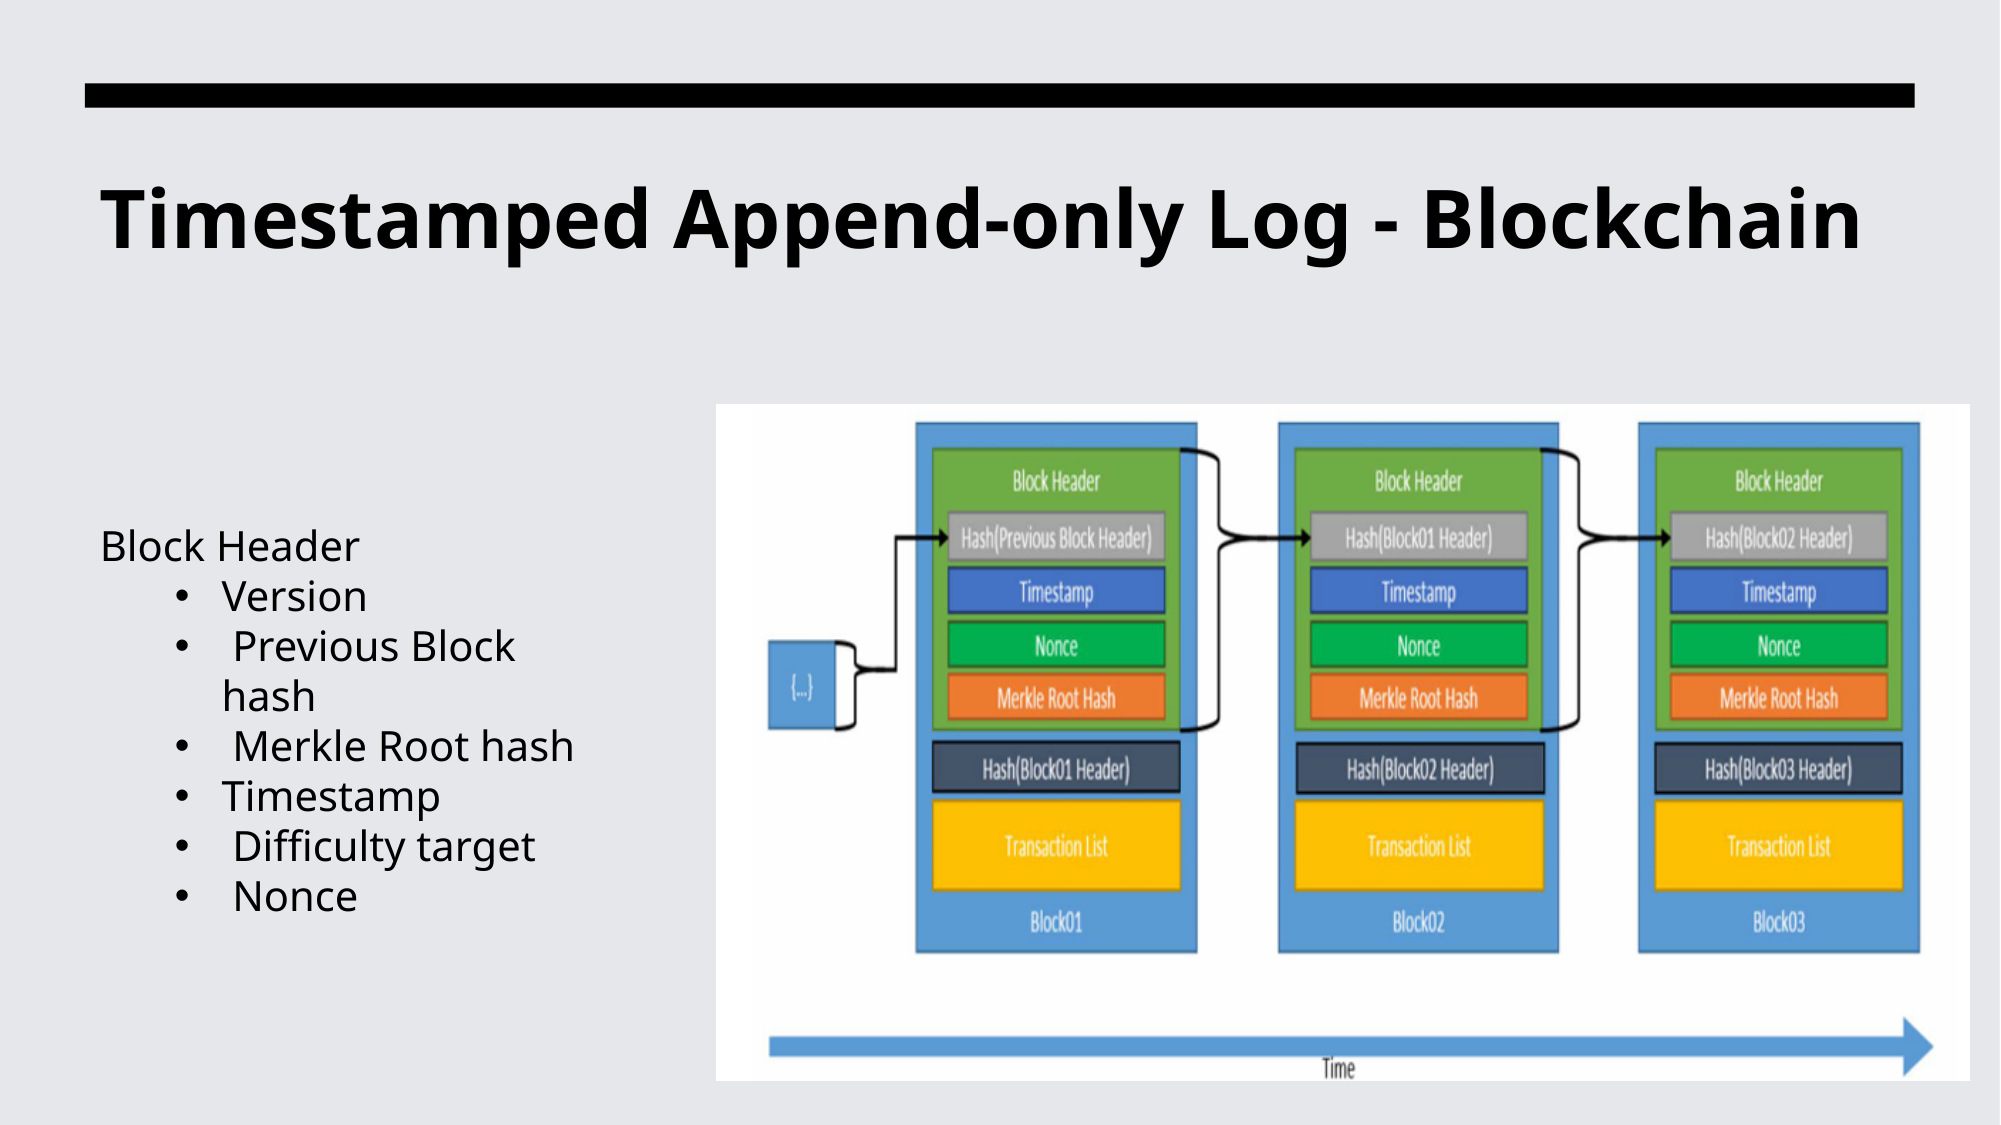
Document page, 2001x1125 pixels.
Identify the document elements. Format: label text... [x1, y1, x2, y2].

text_box Block Header Version Previous Block hash Merkle Root hash Timestamp Difficulty target Nonce [84, 512, 605, 928]
title Timestamped Append-only Log - Blockchain [84, 160, 1917, 337]
picture [716, 404, 1970, 1081]
